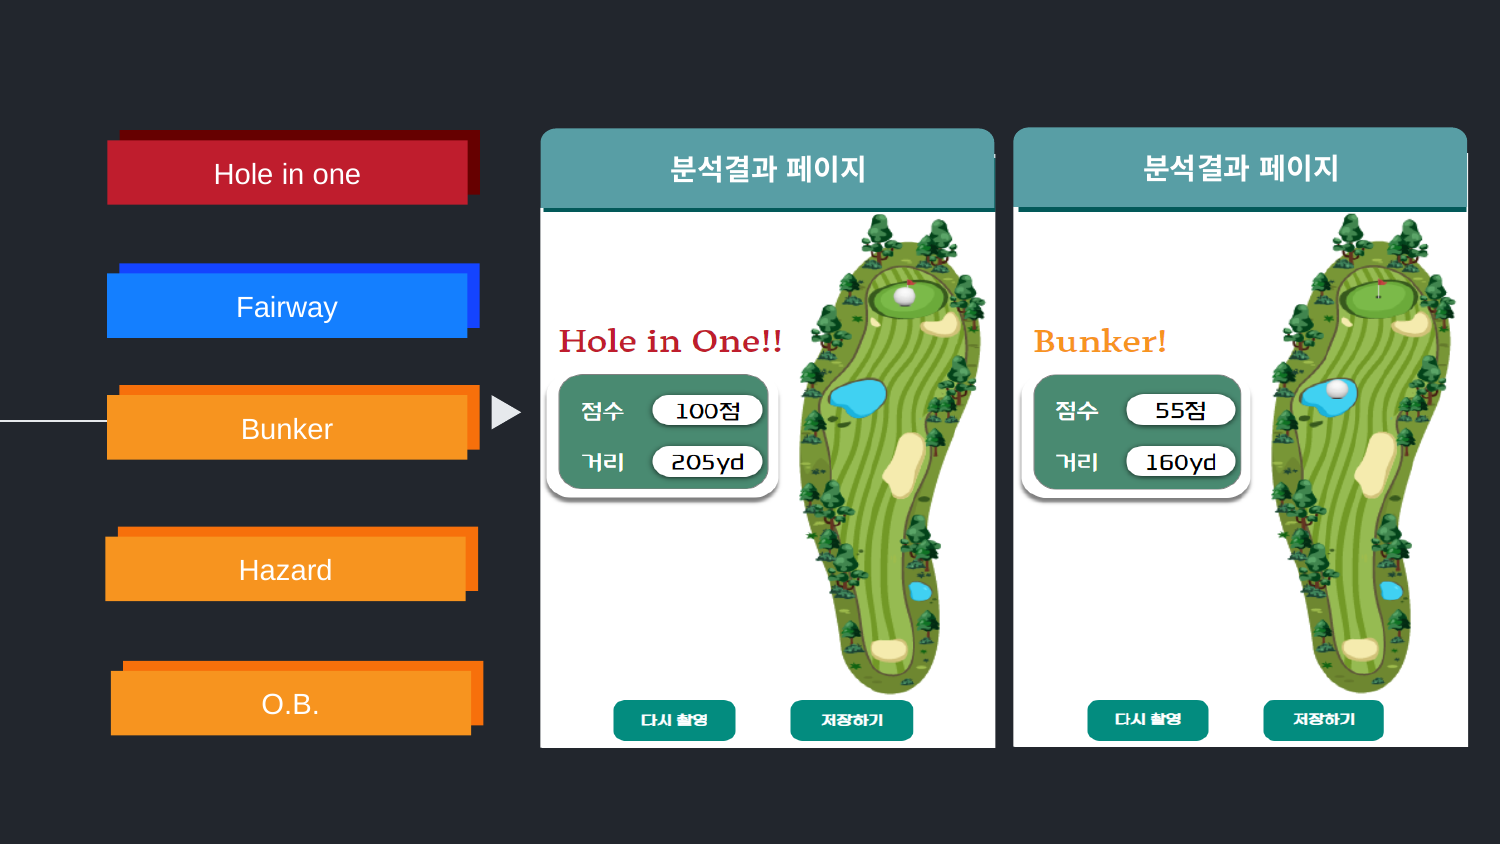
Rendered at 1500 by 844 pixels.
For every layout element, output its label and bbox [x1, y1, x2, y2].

text_box [540, 127, 1469, 748]
text_box [0, 130, 522, 736]
